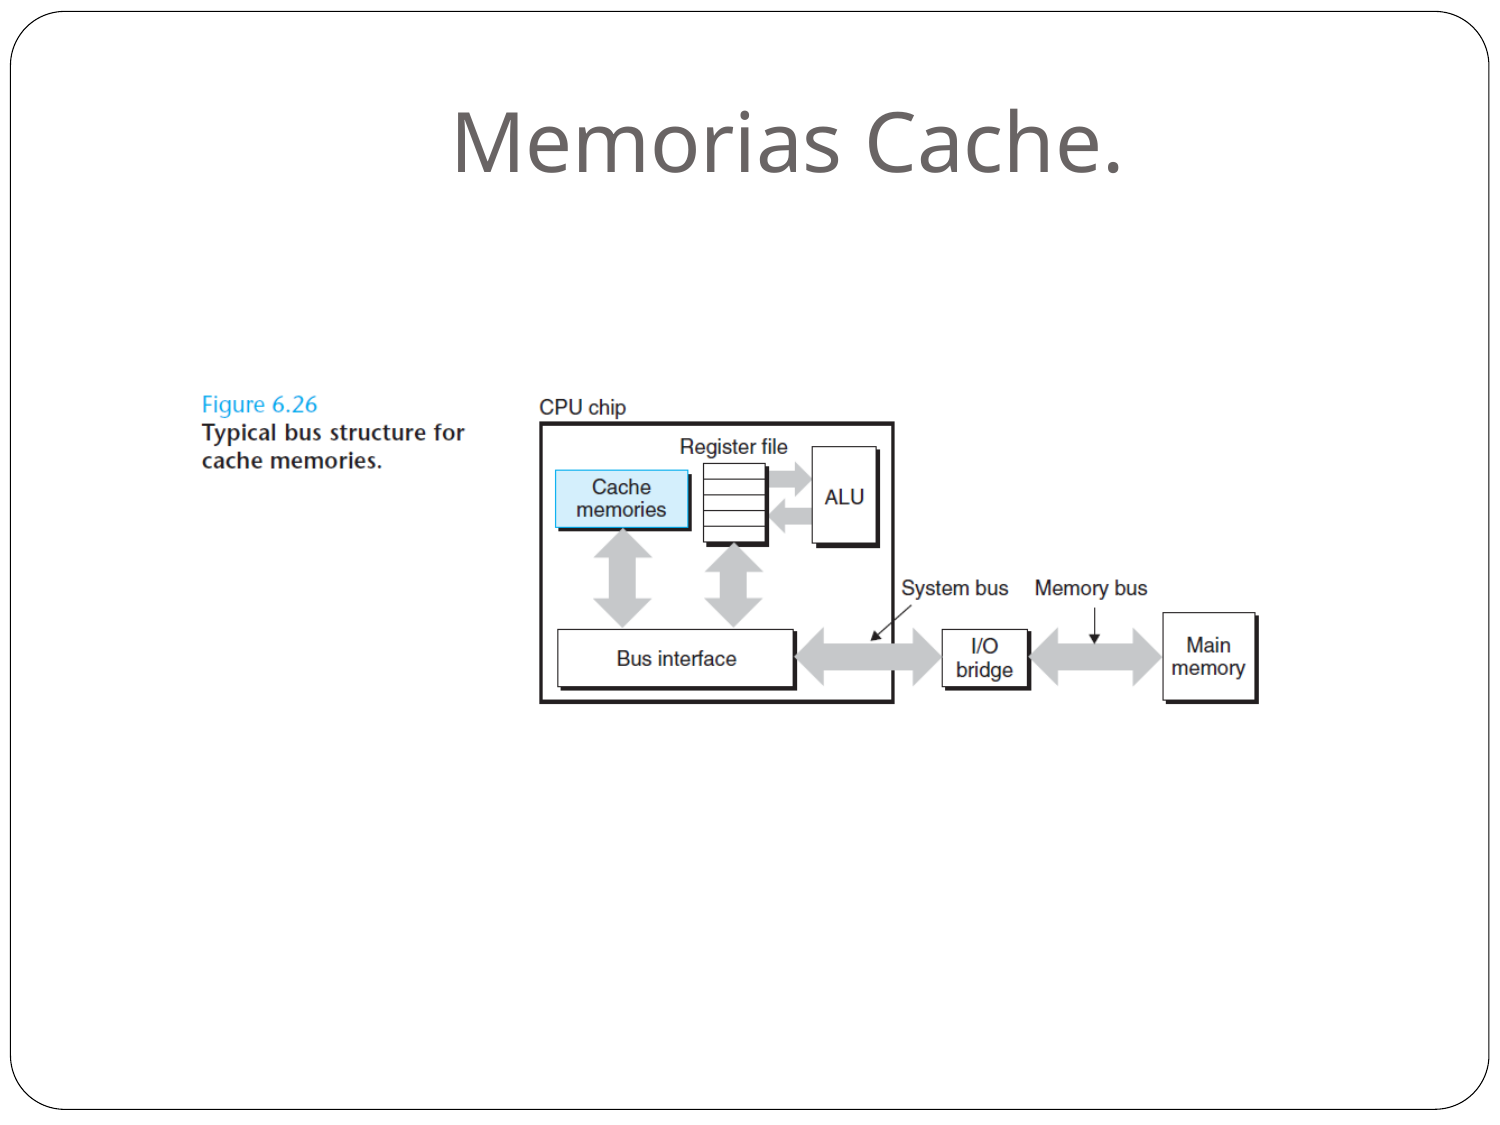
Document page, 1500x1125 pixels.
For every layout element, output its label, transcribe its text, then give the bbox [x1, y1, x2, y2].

title Memorias Cache. [150, 45, 1425, 233]
picture [174, 362, 1343, 777]
